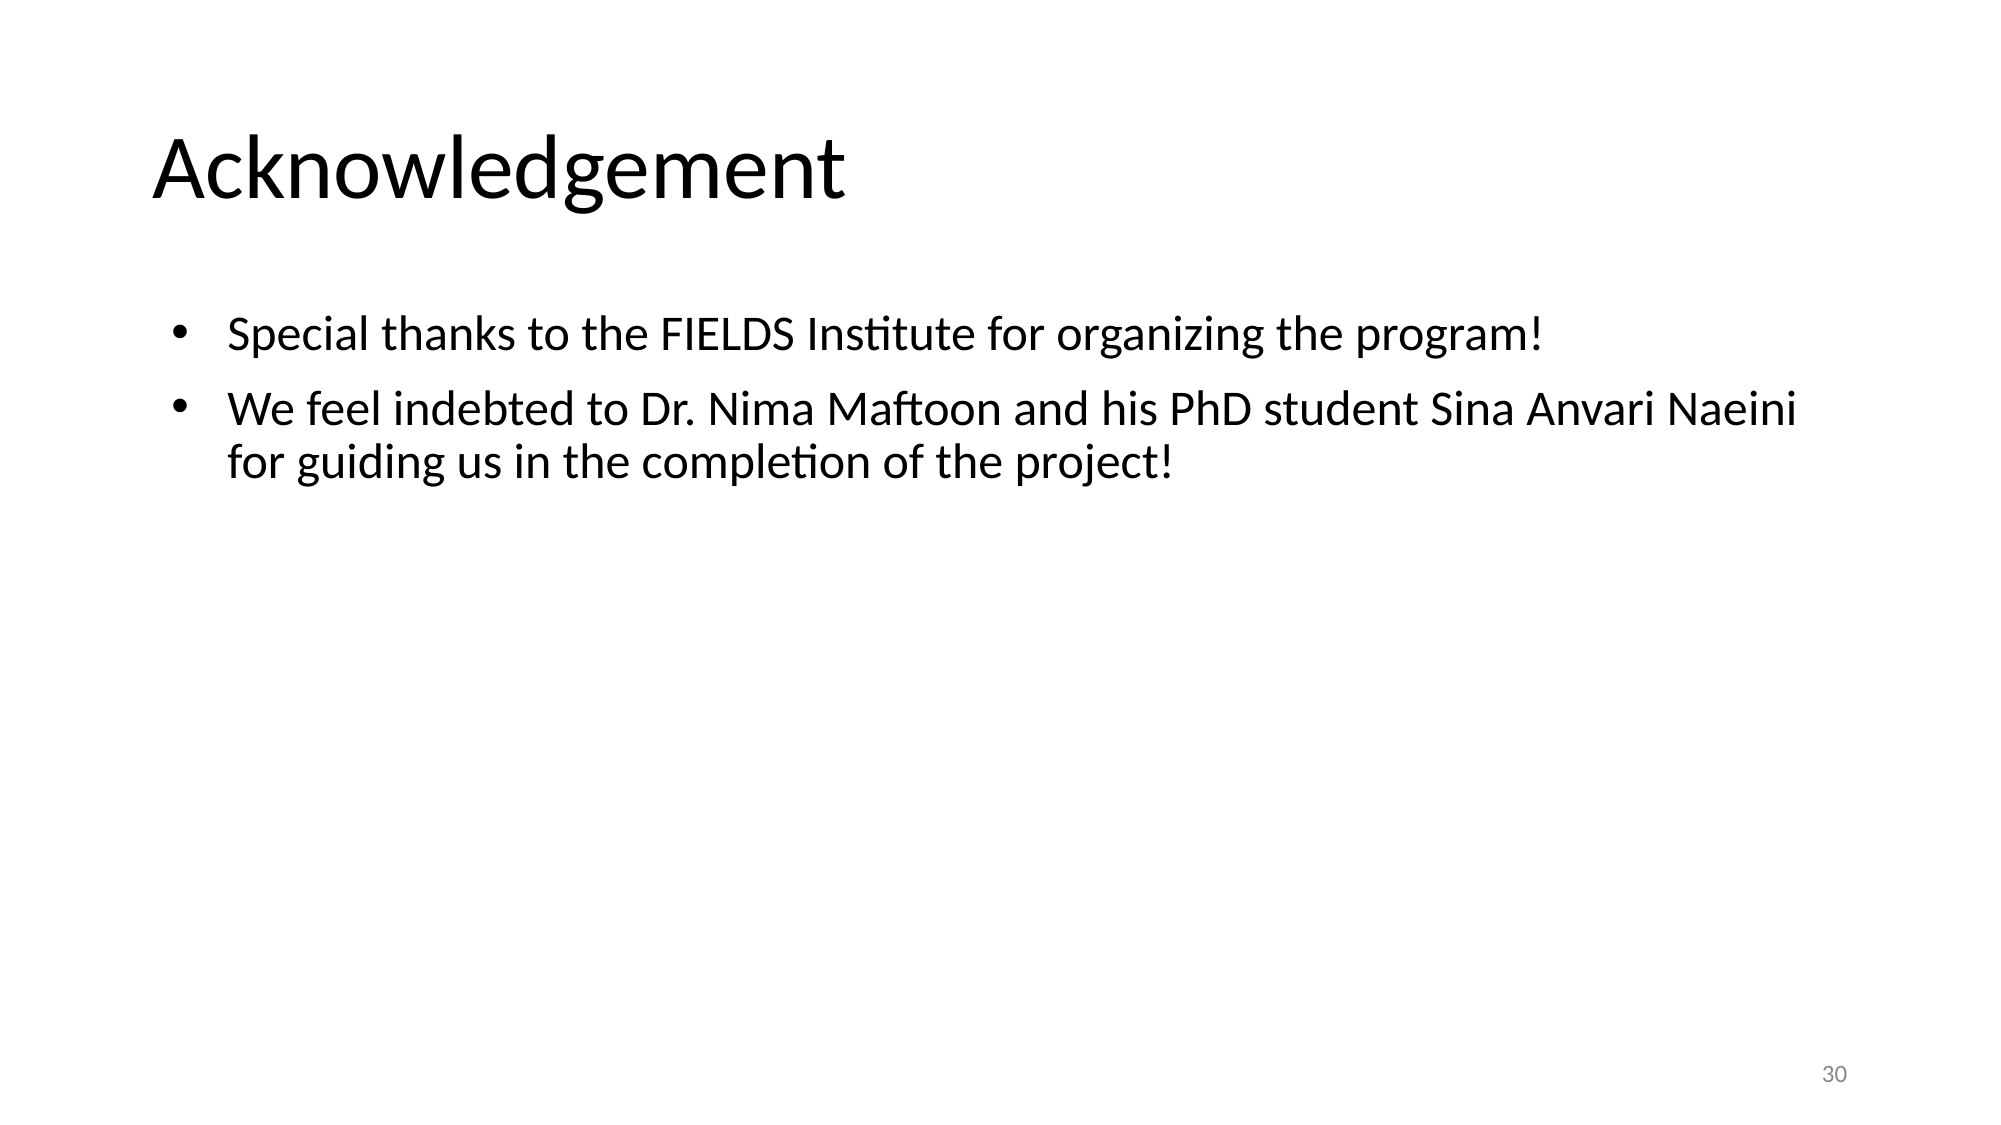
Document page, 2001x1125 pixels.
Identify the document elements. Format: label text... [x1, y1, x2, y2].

list Special thanks to the FIELDS Institute for organizing the program! We feel indebted to Dr. Nima Maftoon and his PhD student Sina Anvari Naeini for guiding us in the completion of the project! [137, 299, 1863, 1014]
slide_number 30 [1412, 1042, 1863, 1103]
title Acknowledgement [137, 59, 1863, 278]
